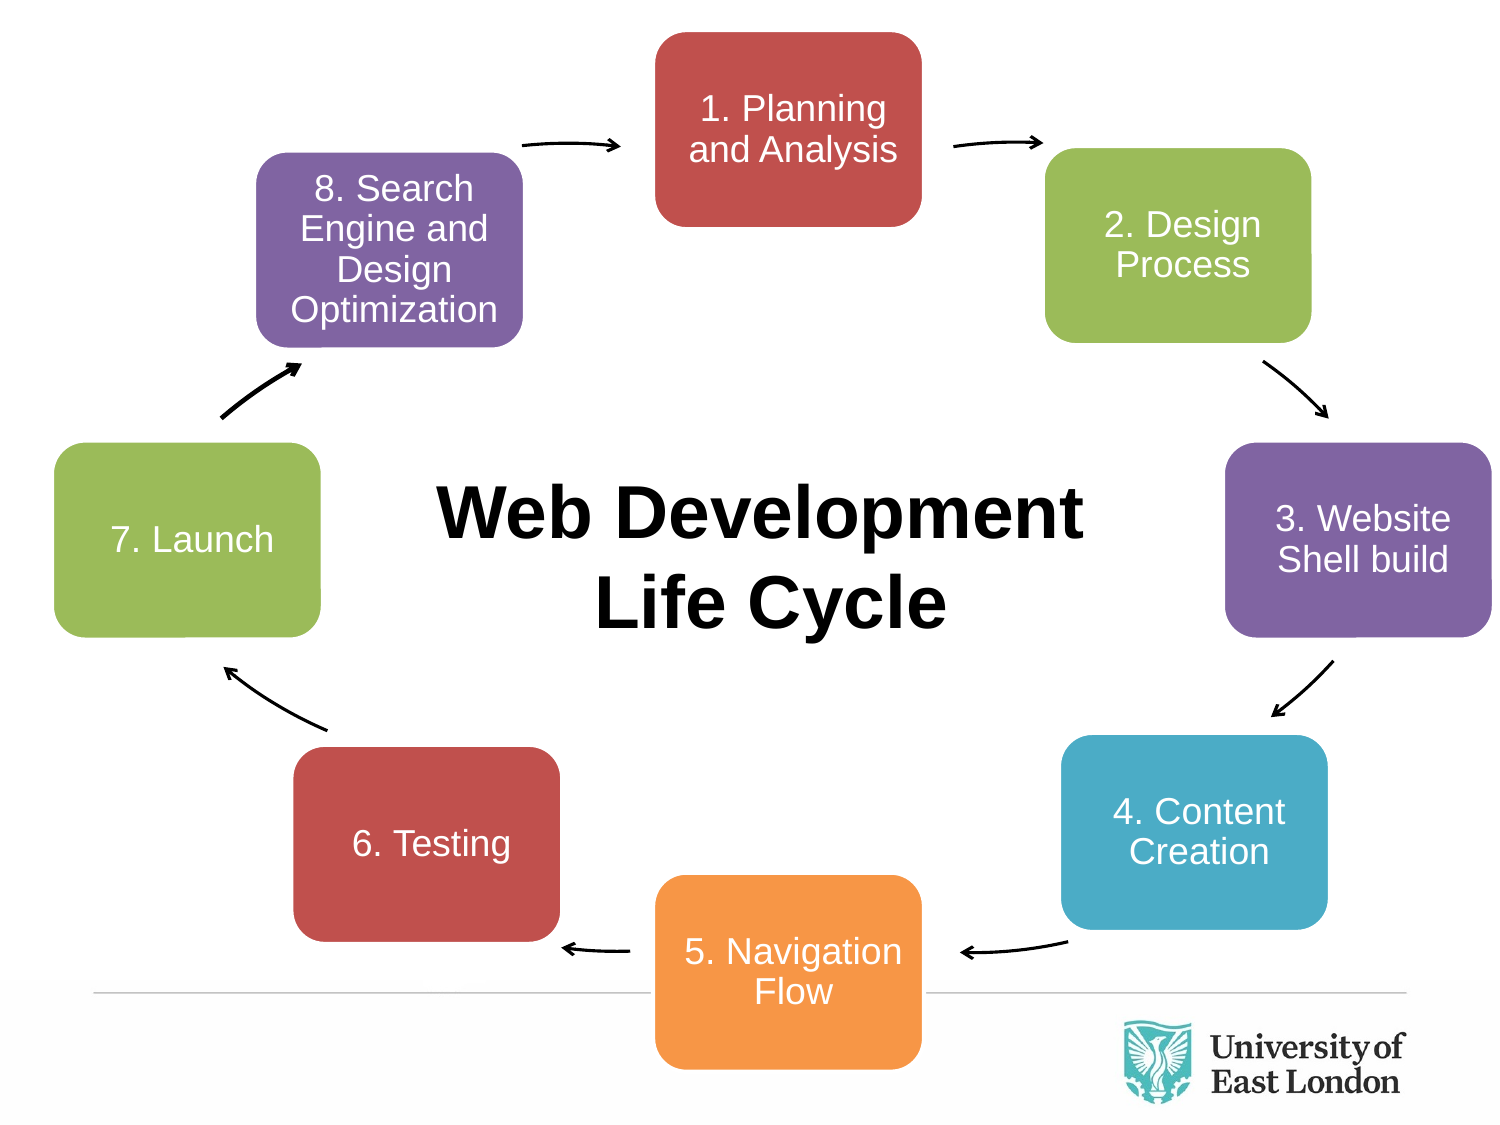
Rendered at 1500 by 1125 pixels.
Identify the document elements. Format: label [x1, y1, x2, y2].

text_box [0, 68, 1500, 1034]
picture [0, 1034, 1500, 1125]
